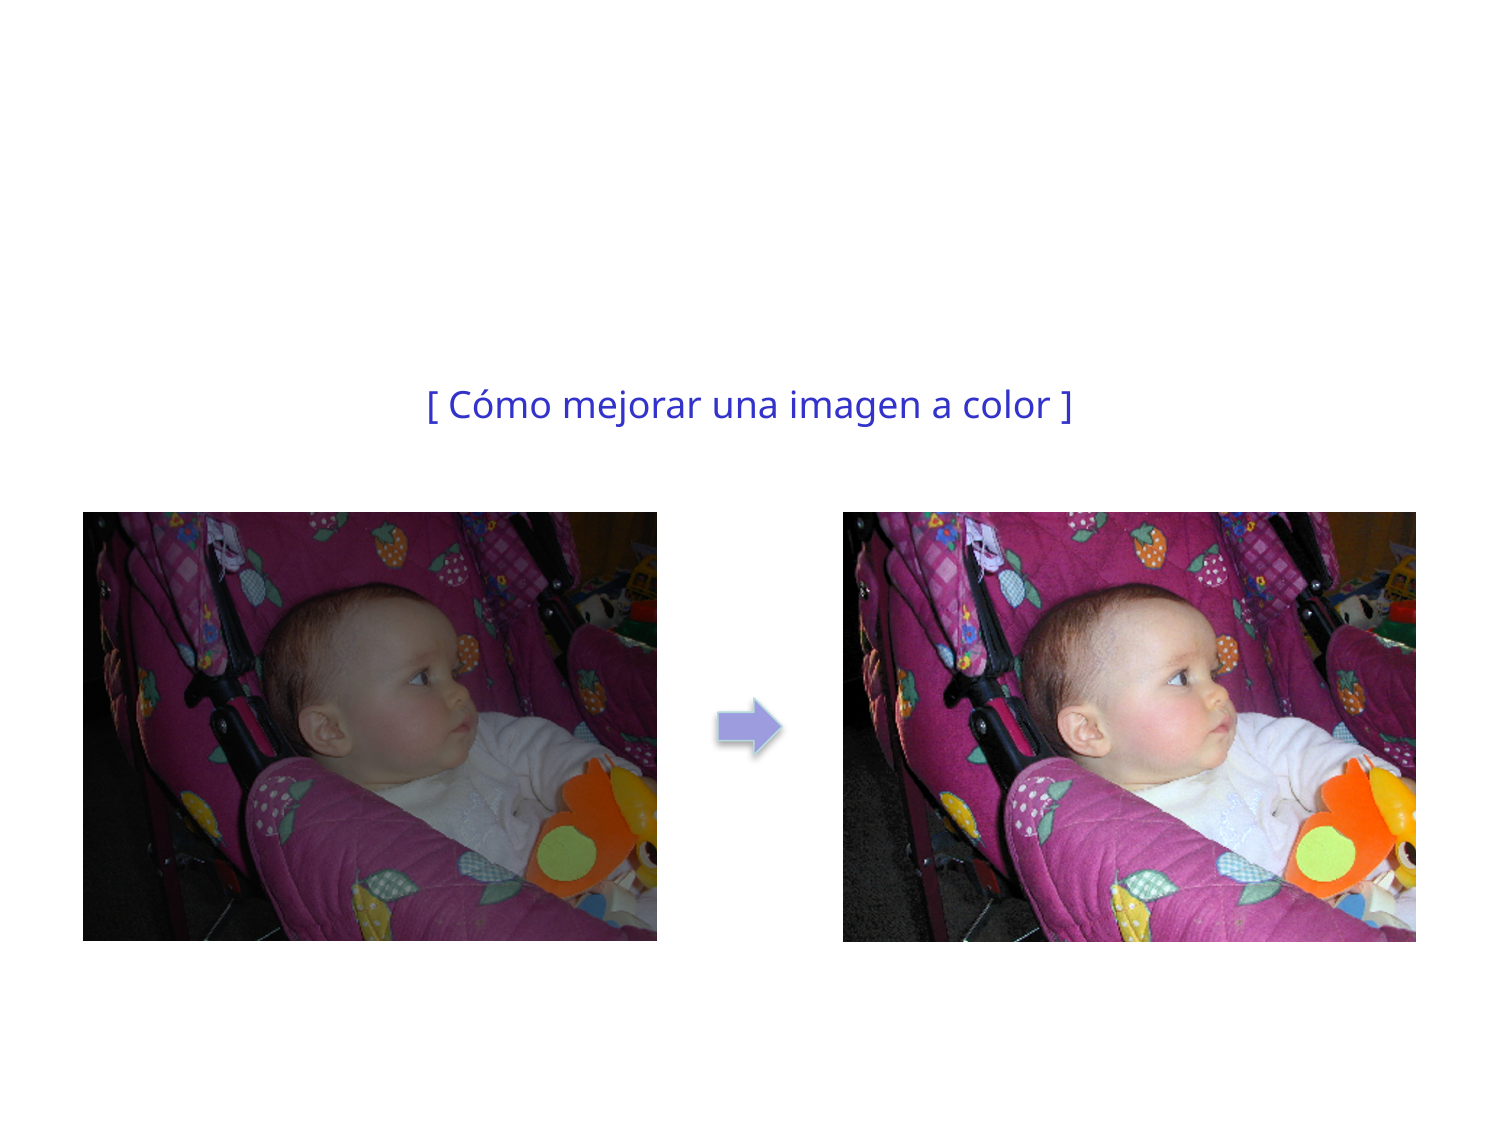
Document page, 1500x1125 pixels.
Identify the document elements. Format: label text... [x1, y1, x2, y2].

picture [83, 512, 657, 941]
text_box [ Cómo mejorar una imagen a color ] [411, 373, 1089, 433]
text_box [717, 512, 1416, 943]
